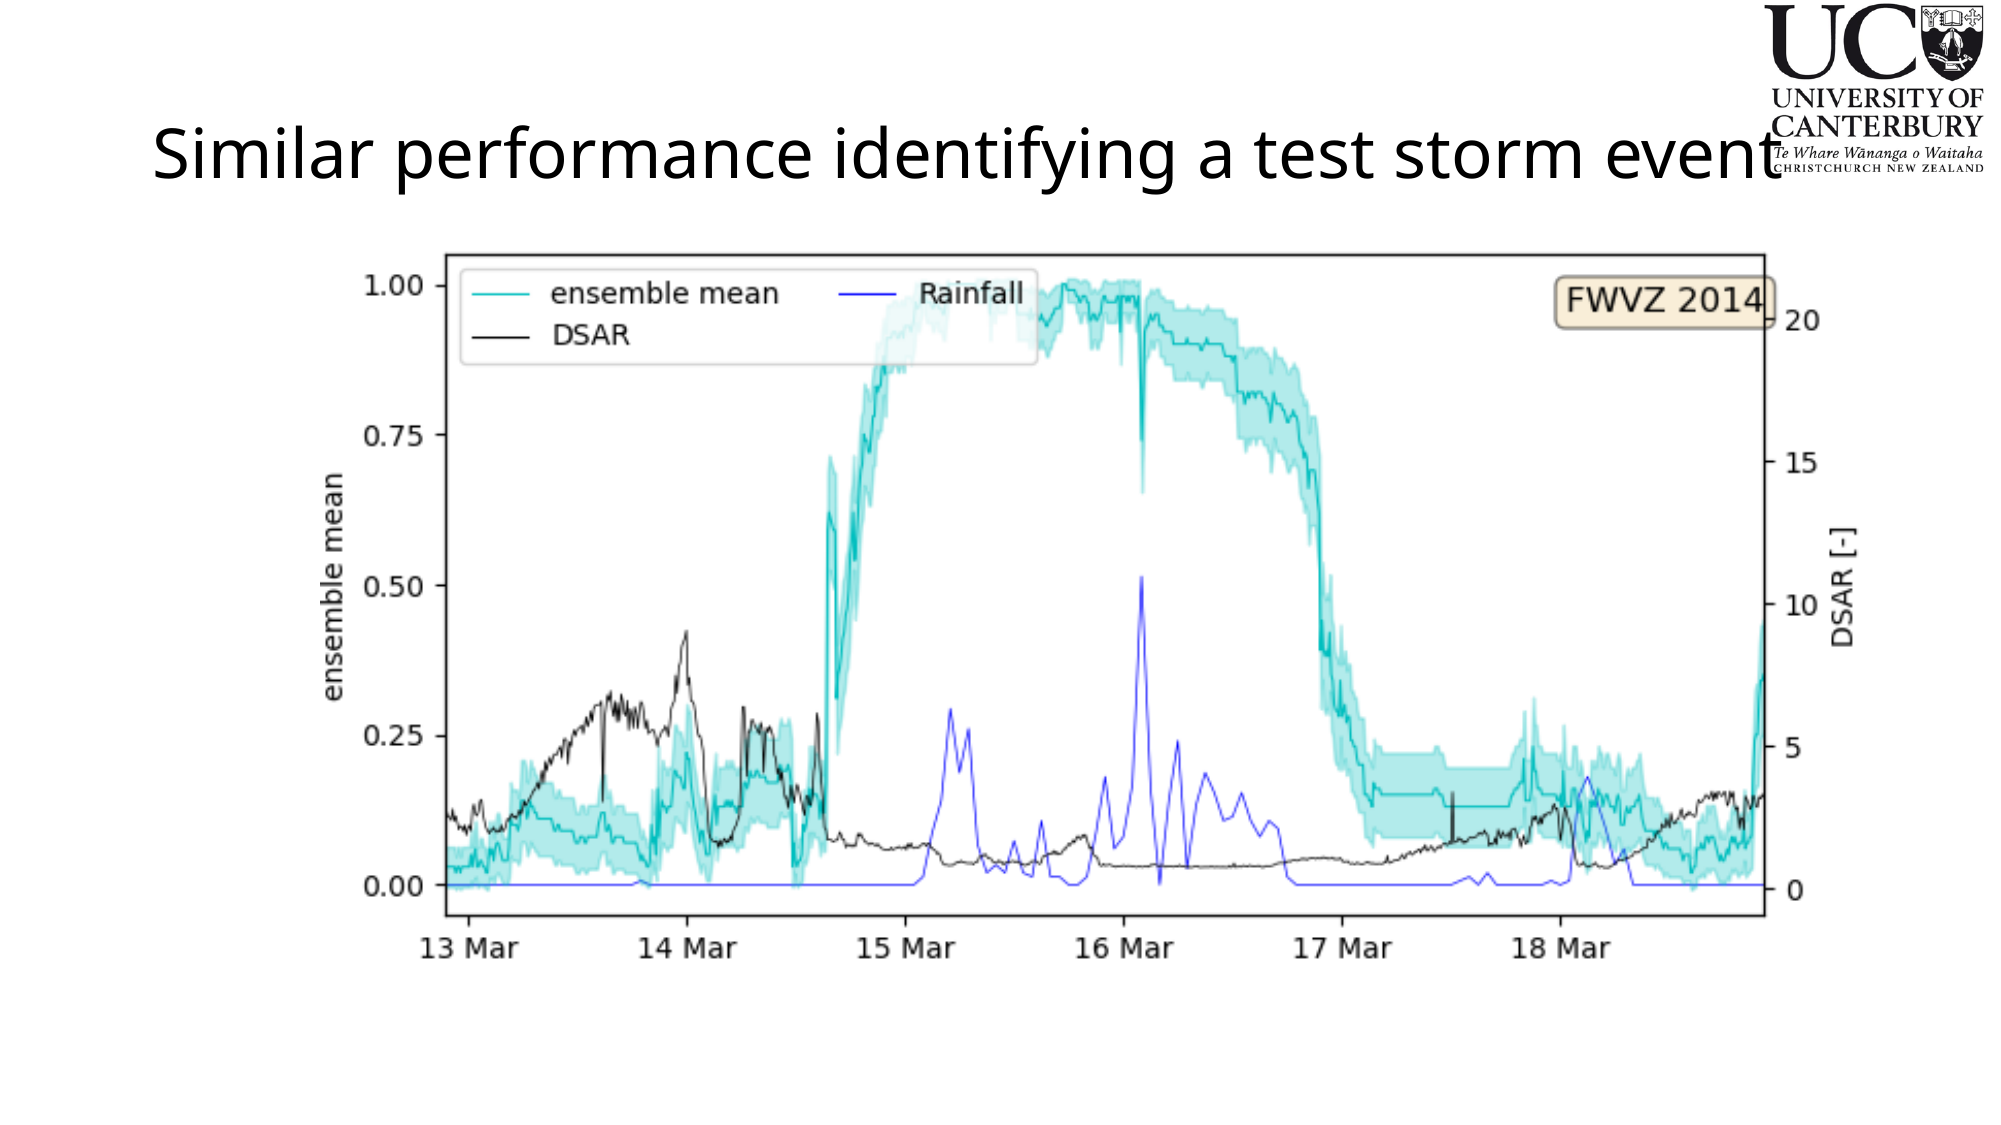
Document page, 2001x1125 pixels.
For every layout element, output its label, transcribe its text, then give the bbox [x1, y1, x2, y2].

title Similar performance identifying a test storm event [137, 47, 1863, 201]
picture [1763, 1, 1992, 175]
picture [320, 238, 1863, 967]
